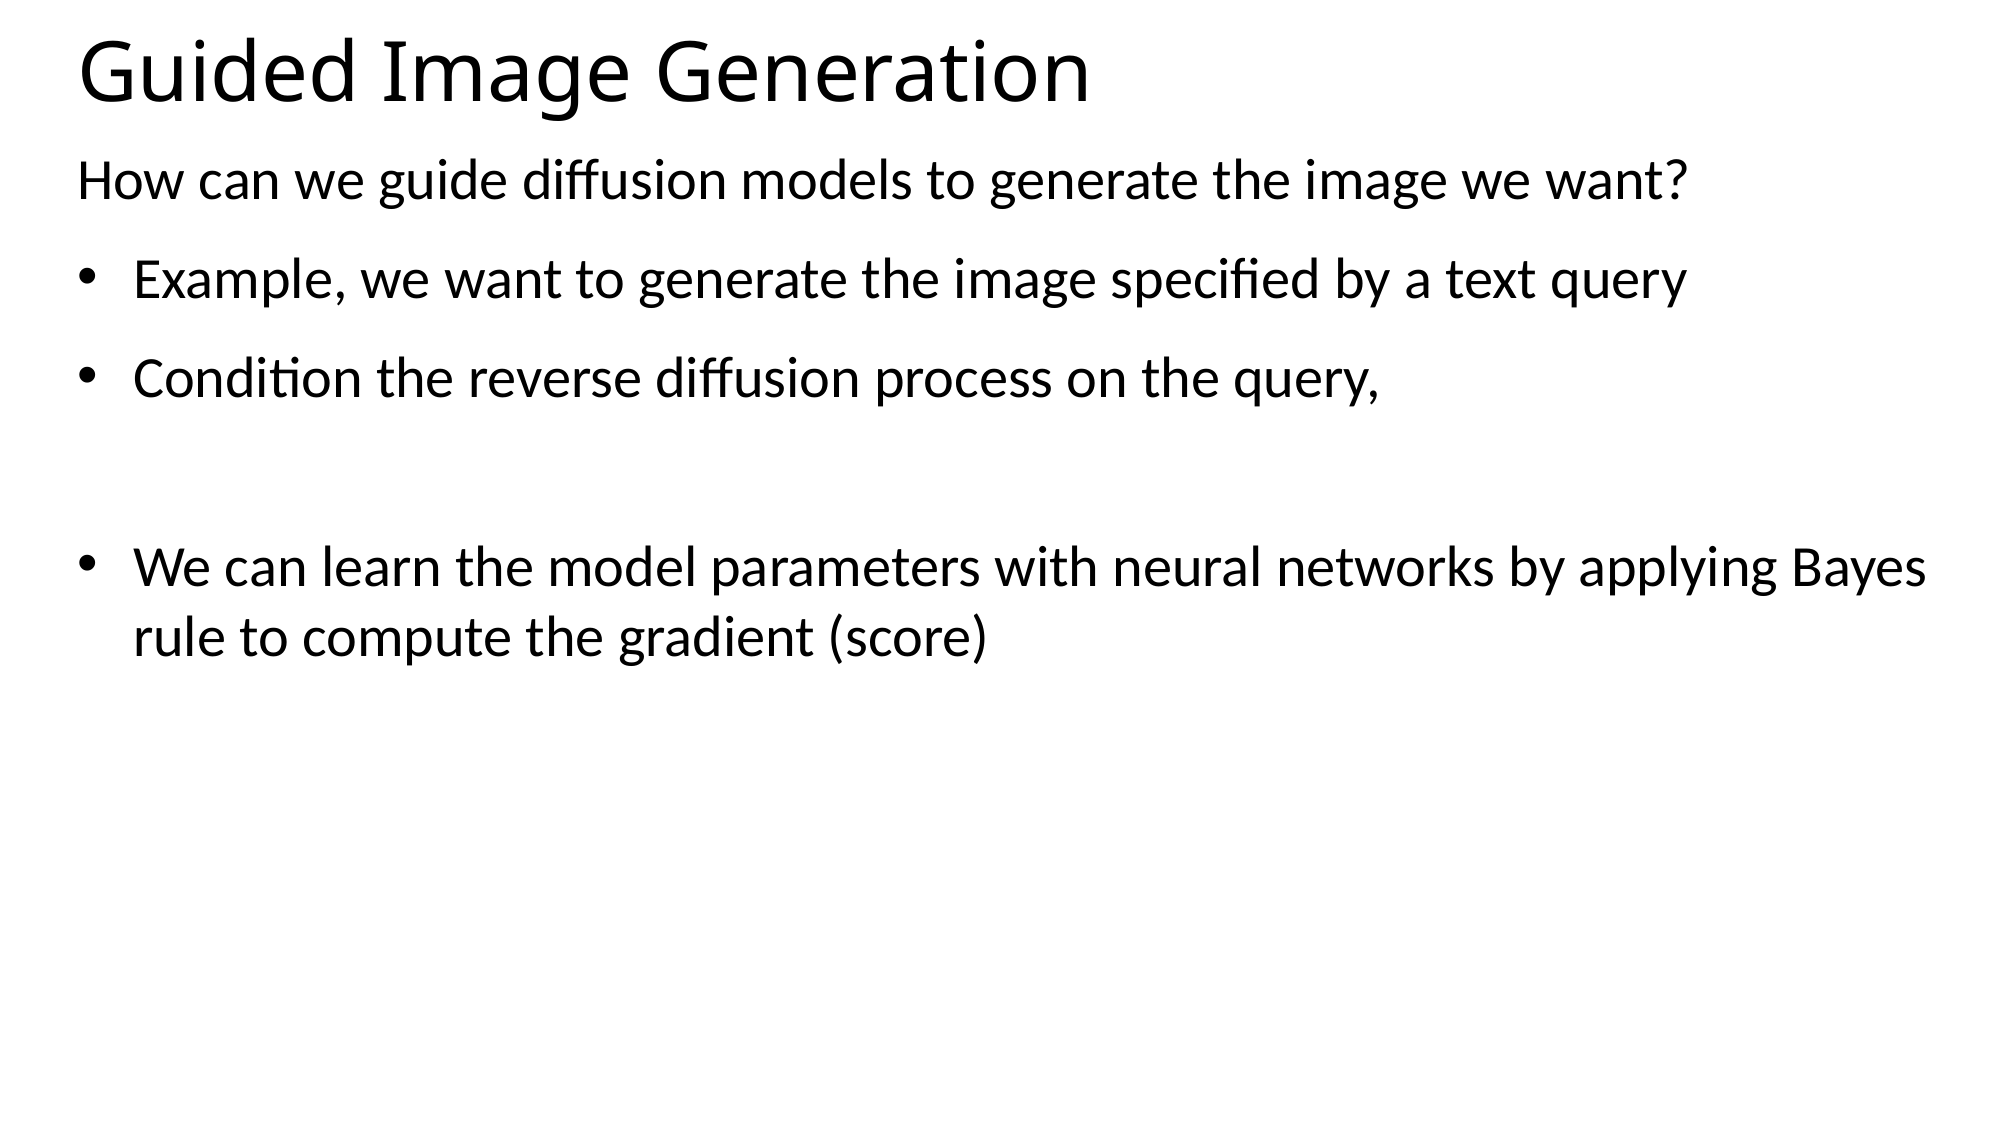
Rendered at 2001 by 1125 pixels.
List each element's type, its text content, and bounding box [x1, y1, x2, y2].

title Guided Image Generation [62, 29, 1953, 134]
